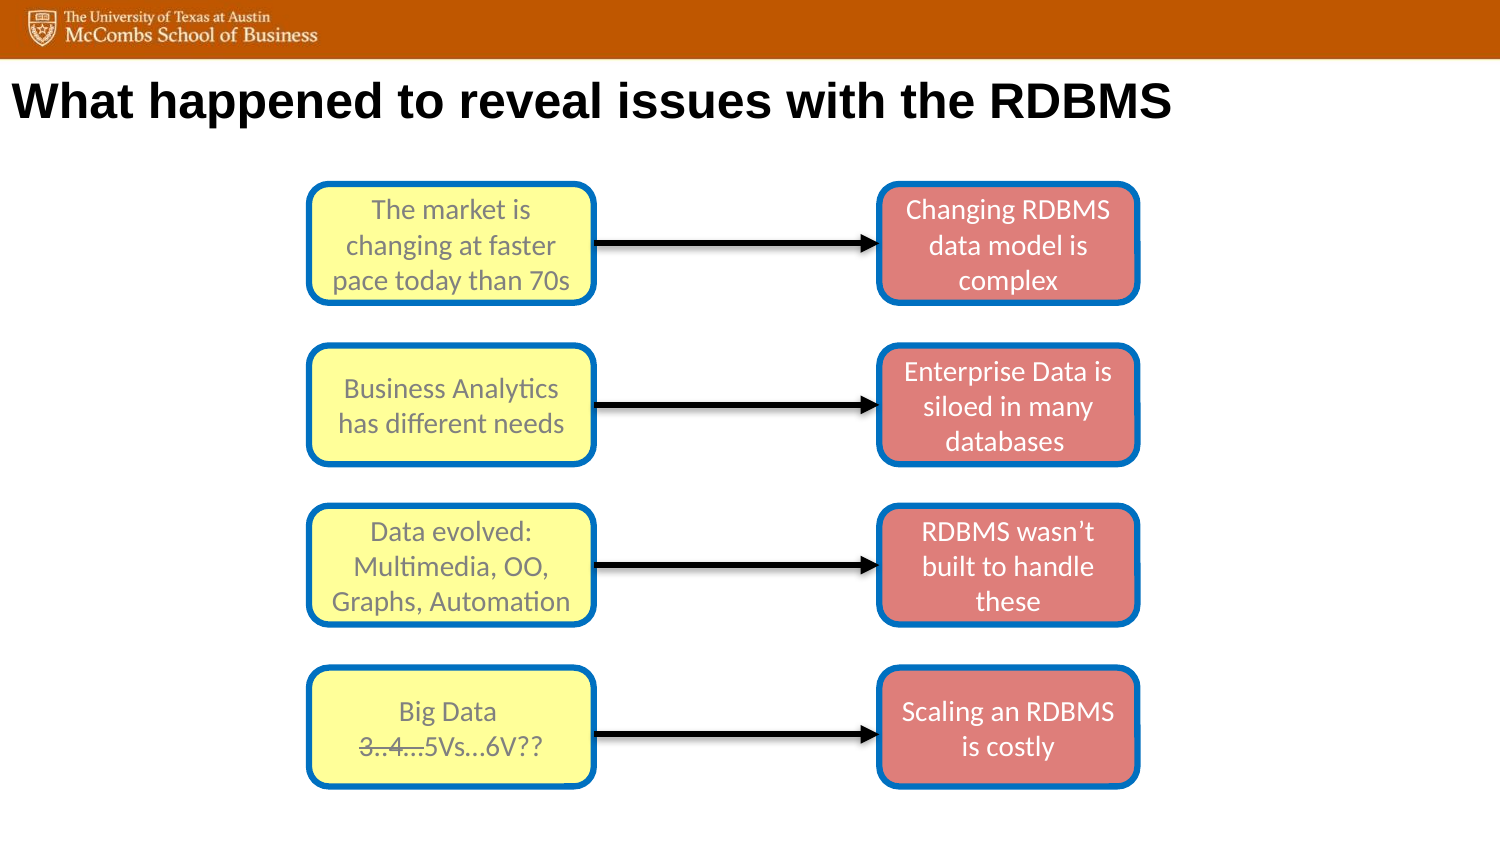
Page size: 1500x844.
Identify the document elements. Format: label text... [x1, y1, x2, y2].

text_box Business Analytics has different needs [306, 343, 596, 467]
text_box Data evolved: Multimedia, OO, Graphs, Automation [306, 503, 596, 627]
picture [0, 0, 1500, 70]
text_box Big Data 3..4…5Vs…6V?? [306, 665, 596, 789]
text_box Enterprise Data is siloed in many databases [877, 343, 1140, 467]
picture [0, 136, 1500, 844]
text_box RDBMS wasn’t built to handle these [877, 503, 1140, 627]
text_box What happened to reveal issues with the RDBMS [0, 70, 1500, 136]
text_box Scaling an RDBMS is costly [877, 665, 1140, 789]
text_box The market is changing at faster pace today than 70s [306, 181, 596, 305]
text_box Changing RDBMS data model is complex [877, 181, 1140, 305]
